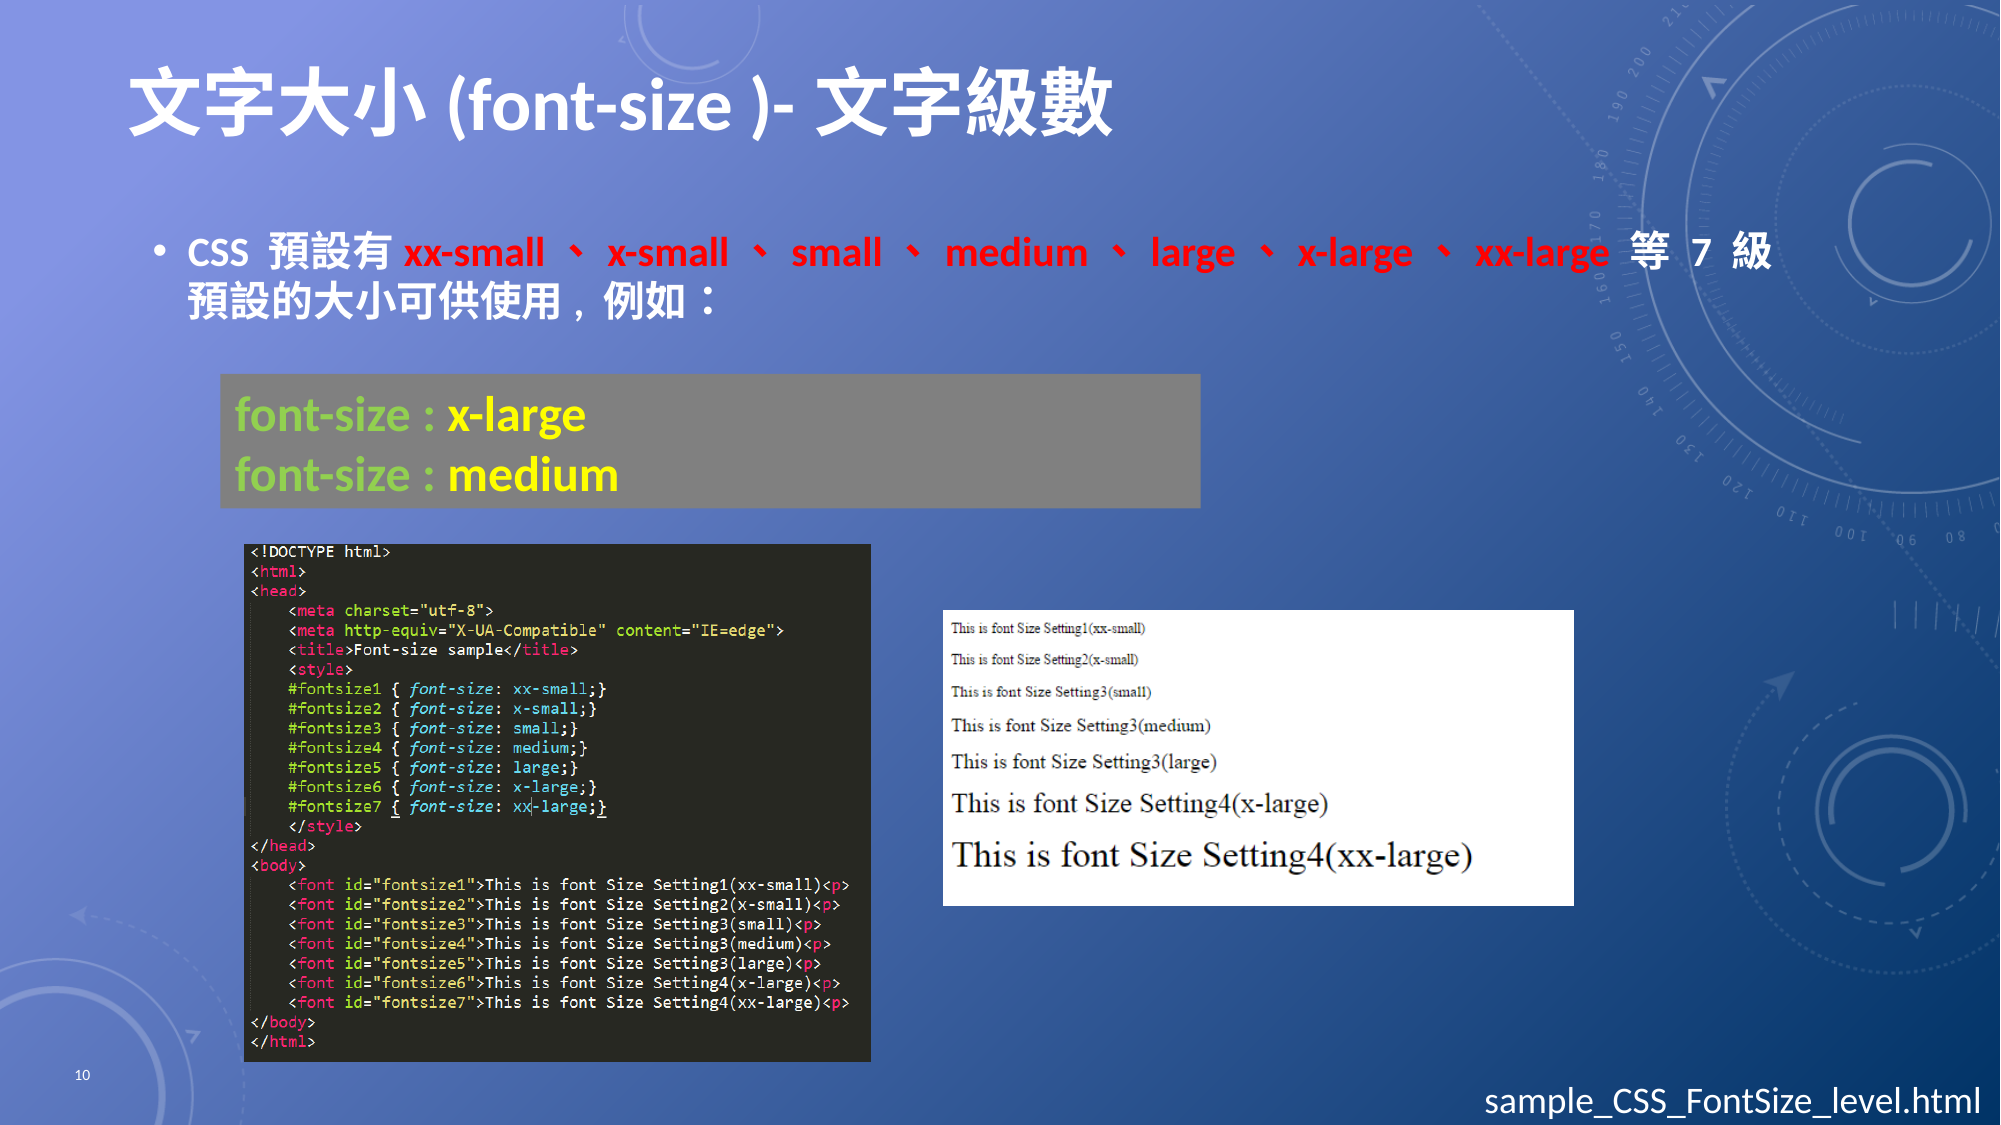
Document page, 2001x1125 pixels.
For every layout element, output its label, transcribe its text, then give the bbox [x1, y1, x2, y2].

list CSS 預設有xx-small、x-small、small、medium、large、x-large、xx-large 等 7 級預設的大小可供使用, 例如： [137, 217, 1816, 906]
text_box sample_CSS_FontSize_level.html [1469, 1068, 1998, 1125]
picture [0, 5, 2000, 1125]
text_box font-size : x-large font-size : medium [220, 373, 1201, 509]
title 文字大小(font-size )-文字級數 [112, 24, 1775, 177]
slide_number 10 [14, 1043, 106, 1106]
